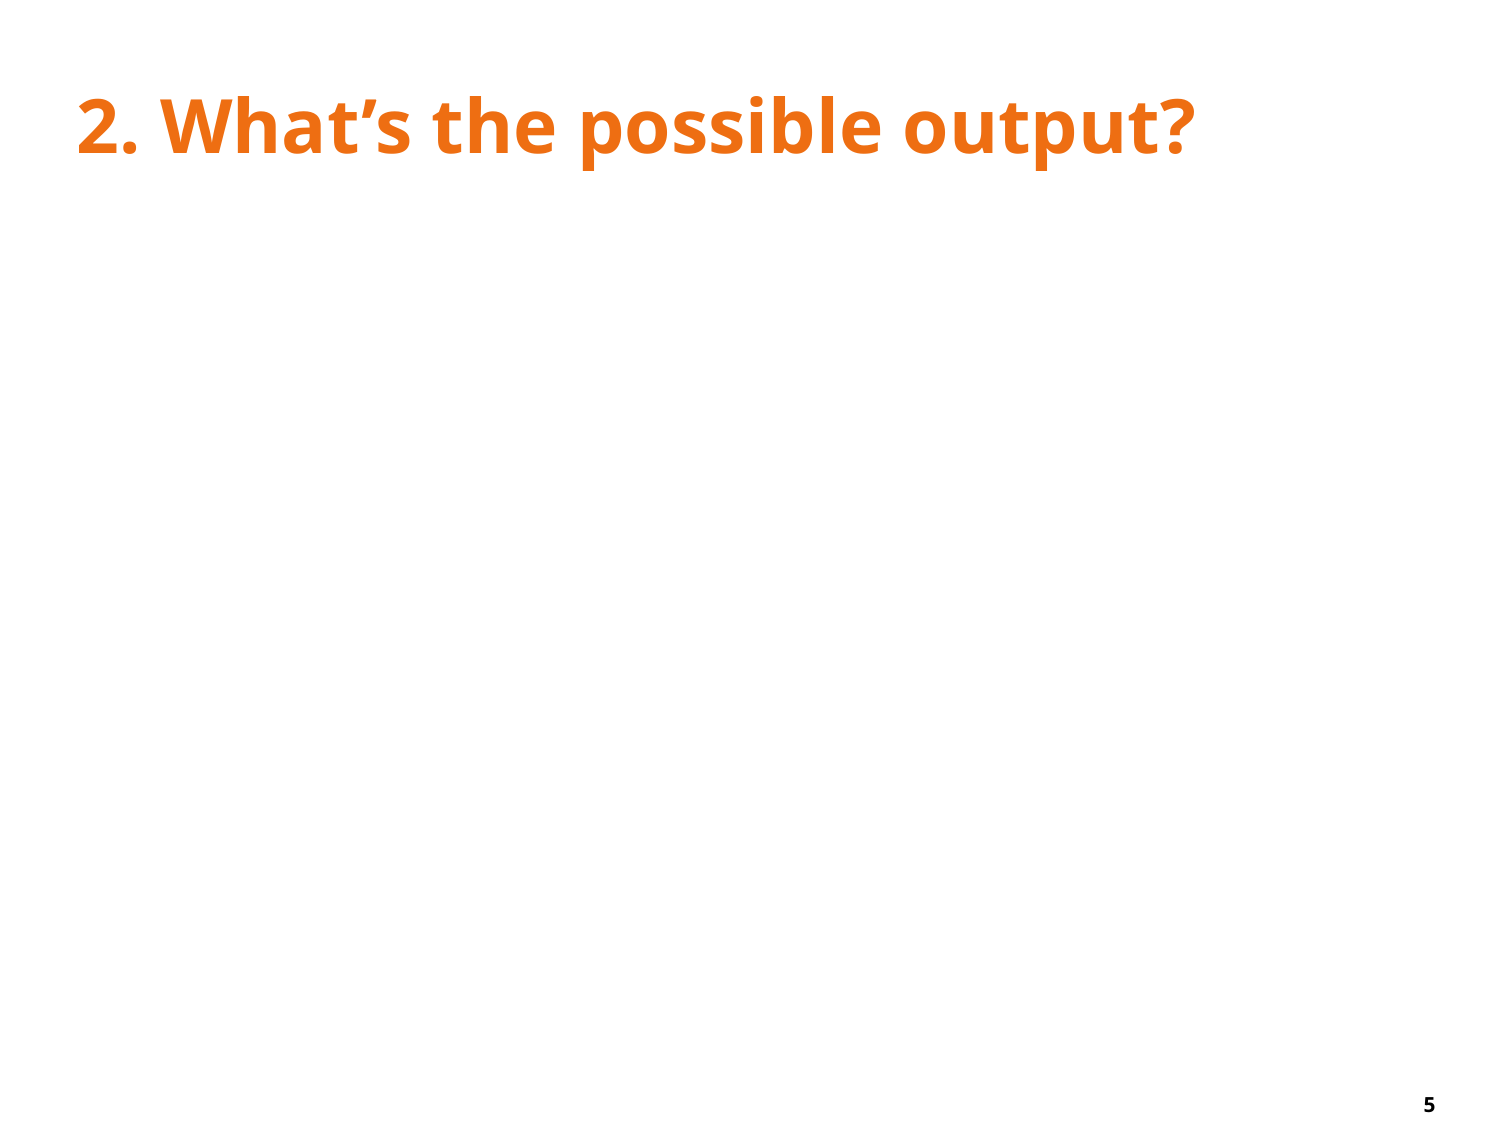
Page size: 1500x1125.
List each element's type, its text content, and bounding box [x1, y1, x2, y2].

title 2. What’s the possible output? [61, 60, 1438, 187]
